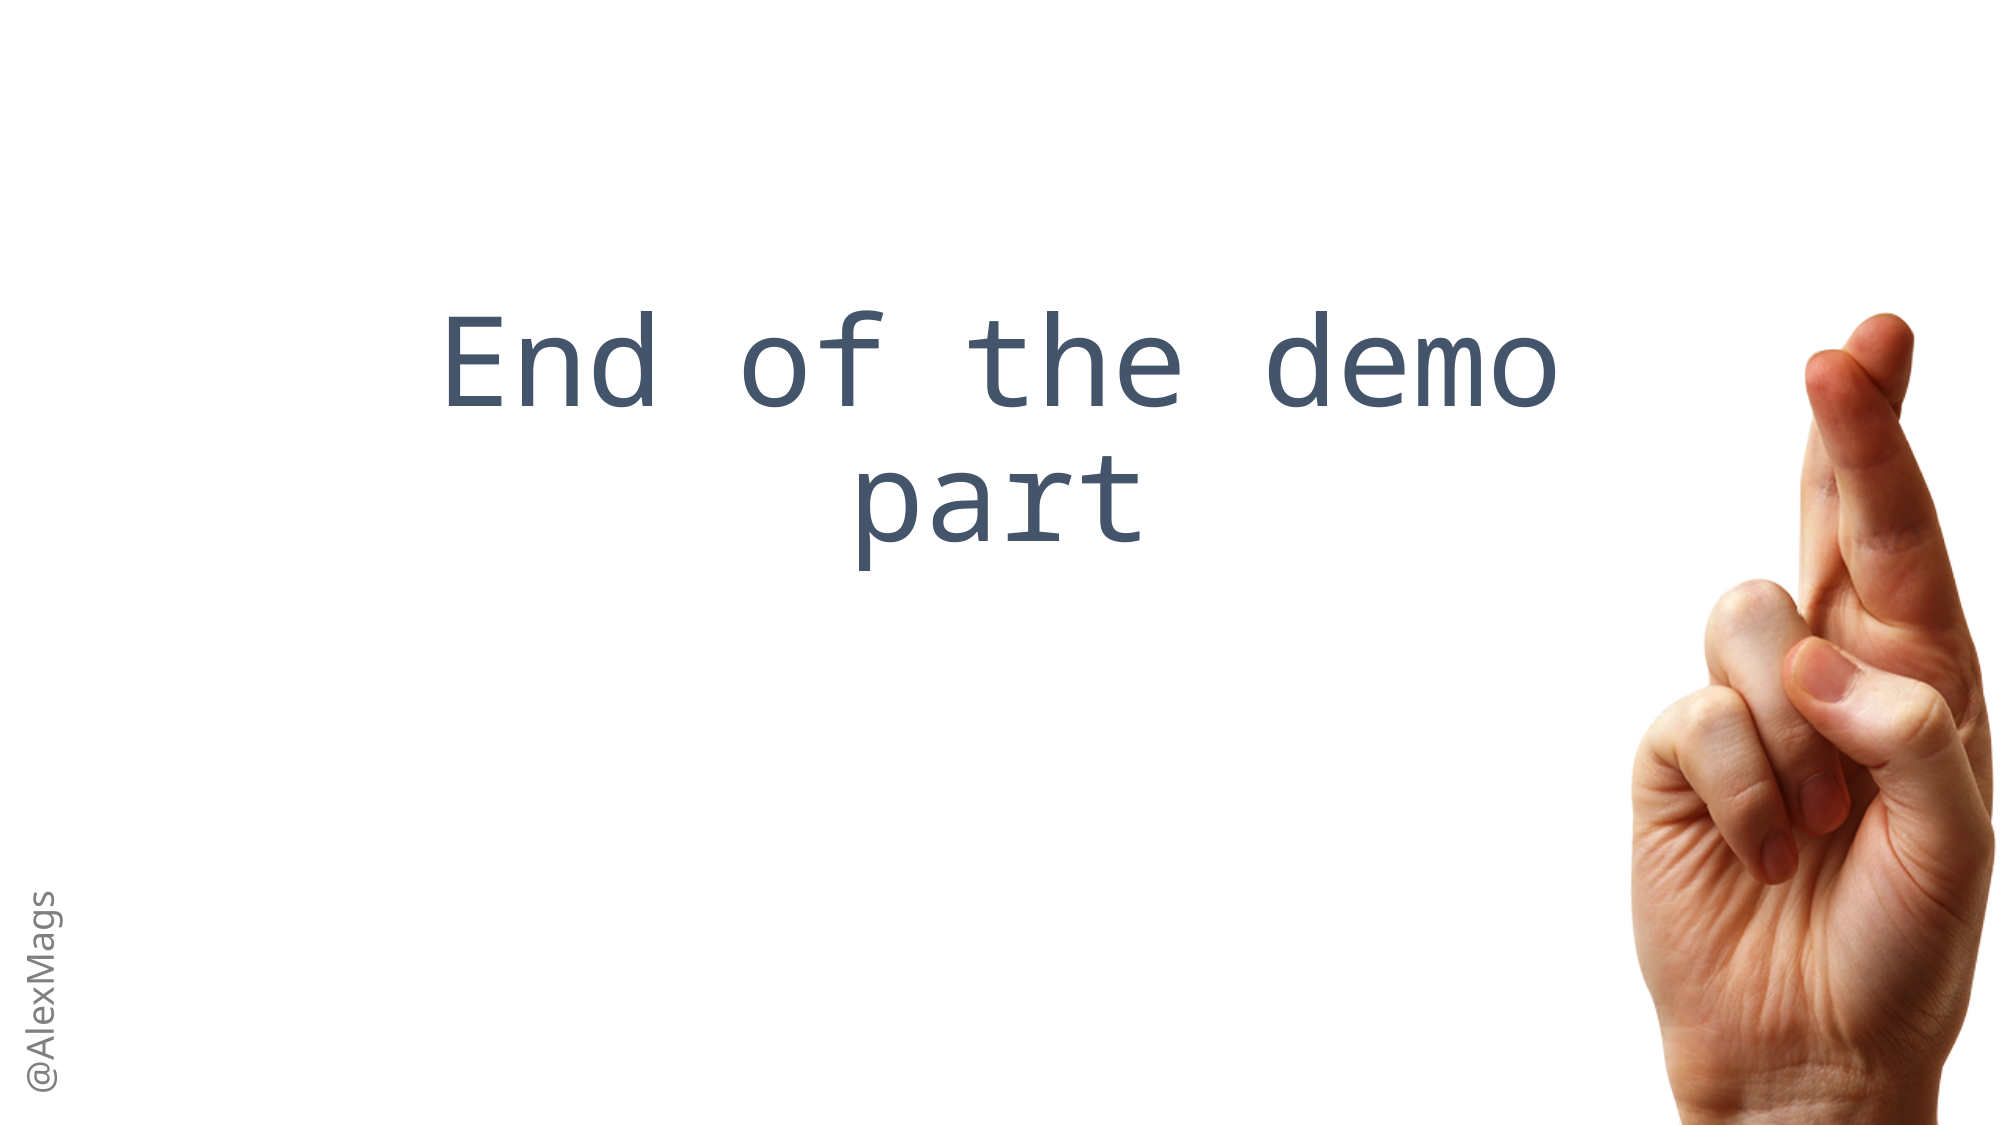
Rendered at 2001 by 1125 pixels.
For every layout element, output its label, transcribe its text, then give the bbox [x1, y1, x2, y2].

picture [1597, 298, 2000, 1125]
title End of the demo part [249, 184, 1750, 576]
